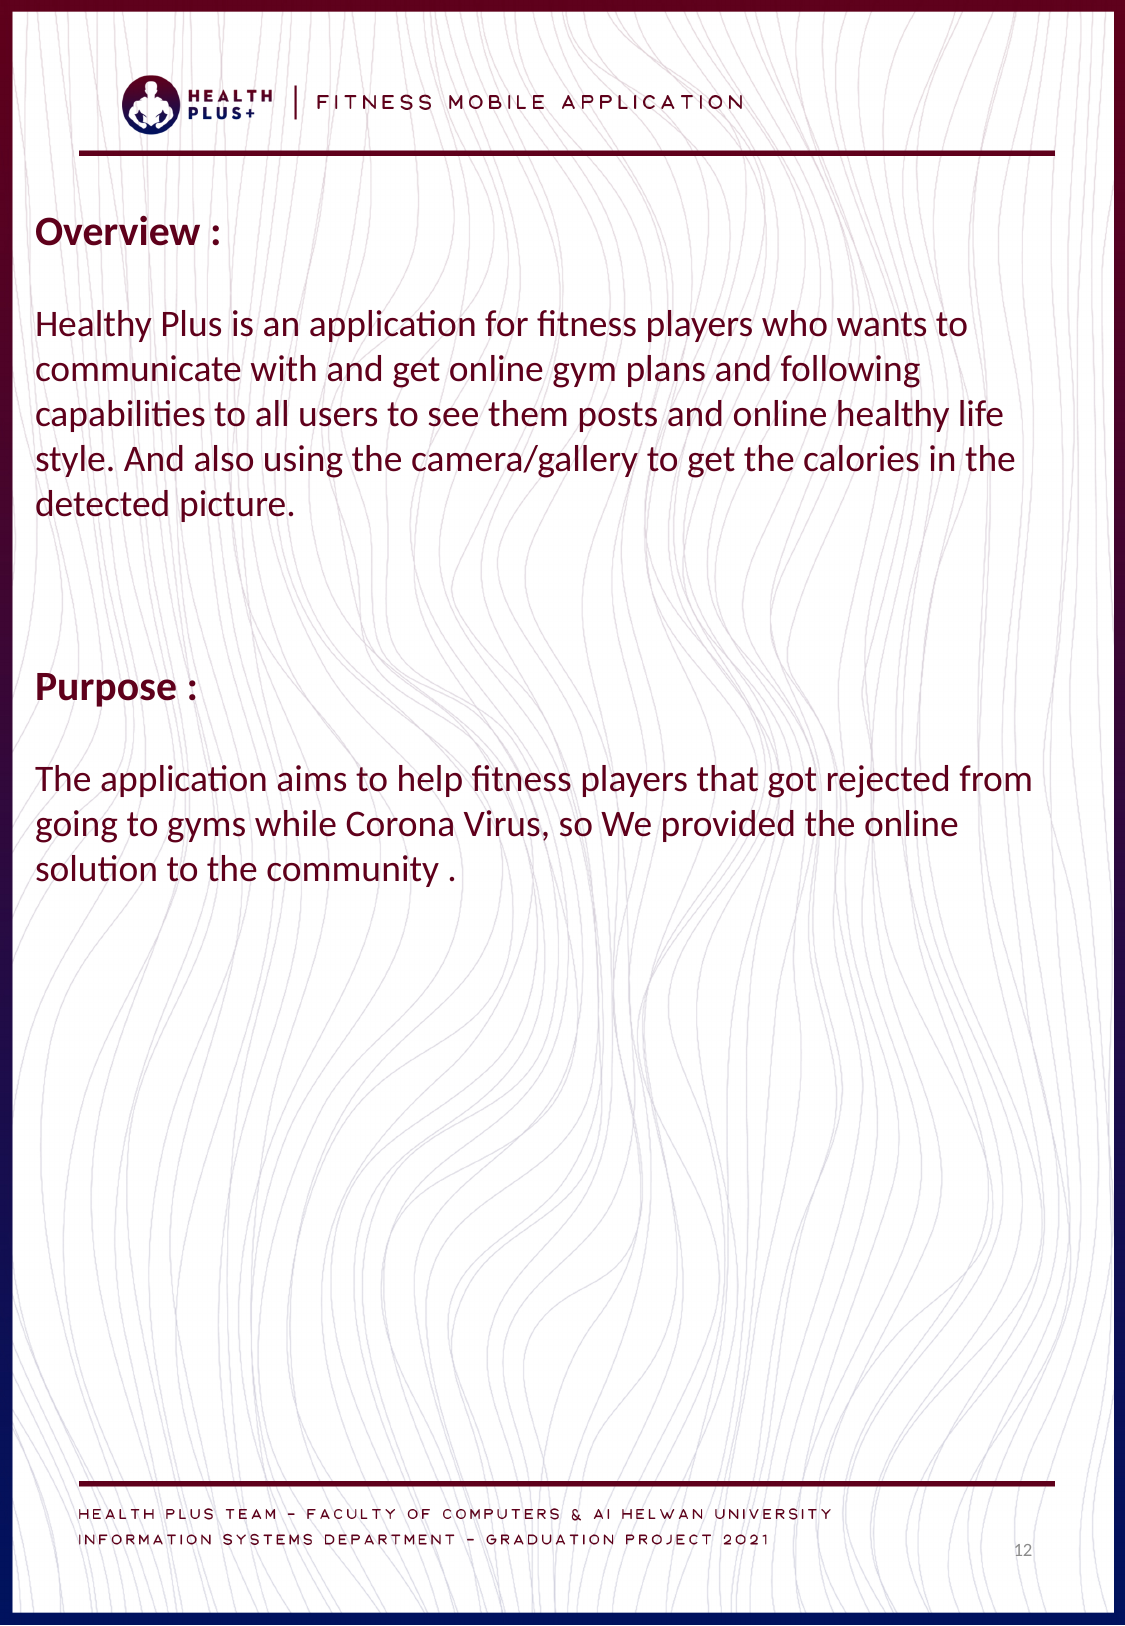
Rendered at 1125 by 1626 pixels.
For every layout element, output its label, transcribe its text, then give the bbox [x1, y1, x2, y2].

picture [0, 0, 1125, 1625]
text_box Overview : Healthy Plus is an application for fitness players who wants to communicate with and get online gym plans and following capabilities to all users to see them posts and online healthy life style. And also using the camera/gallery to get the calories in the detected picture. Purpose : The application aims to help fitness players that got rejected from going to gyms while Corona Virus, so We provided the online solution to the community . [35, 203, 1082, 889]
slide_number 12 [794, 1506, 1048, 1593]
